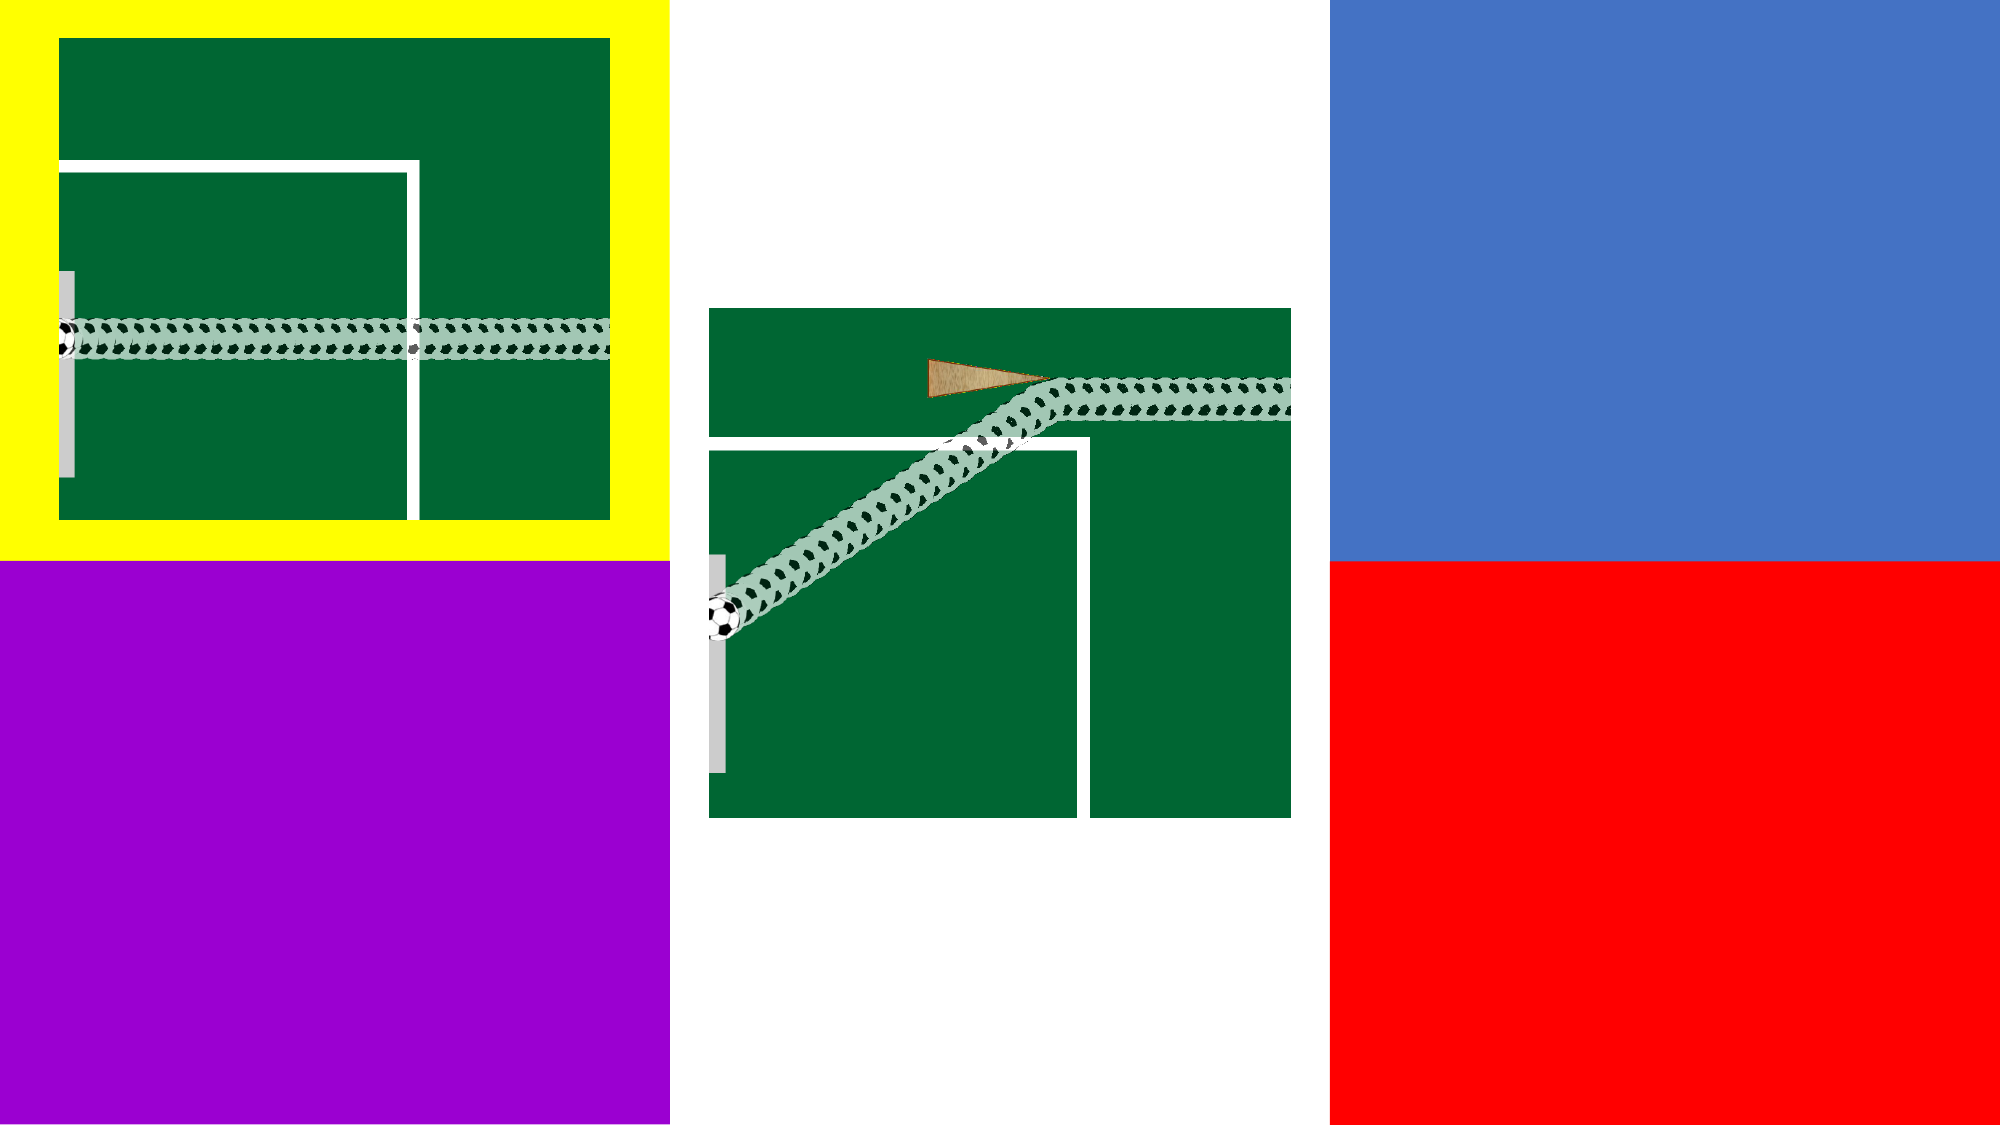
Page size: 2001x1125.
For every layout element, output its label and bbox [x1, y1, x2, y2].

text_box [0, 0, 670, 560]
text_box [0, 560, 670, 1125]
text_box [1329, 561, 2000, 1125]
picture [709, 308, 1291, 818]
picture [59, 38, 610, 520]
text_box [1330, 0, 2000, 561]
